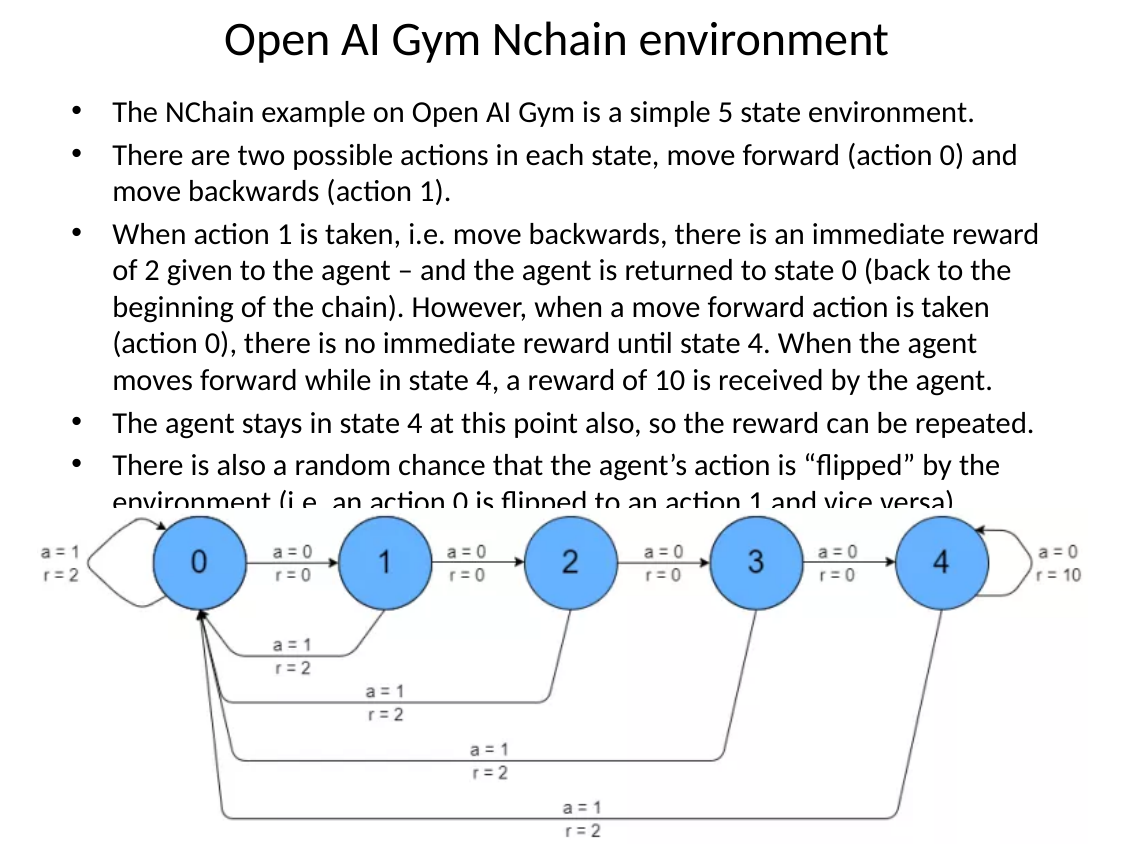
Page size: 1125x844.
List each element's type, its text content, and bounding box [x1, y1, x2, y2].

list The NChain example on Open AI Gym is a simple 5 state environment. There are two possible actions in each state, move forward (action 0) and move backwards (action 1). When action 1 is taken, i.e. move backwards, there is an immediate reward of 2 given to the agent – and the agent is returned to state 0 (back to the beginning of the chain). However, when a move forward action is taken (action 0), there is no immediate reward until state 4. When the agent moves forward while in state 4, a reward of 10 is received by the agent. The agent stays in state 4 at this point also, so the reward can be repeated. There is also a random chance that the agent’s action is “flipped” by the environment (i.e. an action 0 is flipped to an action 1 and vice versa). [56, 84, 1069, 507]
title Open AI Gym Nchain environment [50, 0, 1063, 73]
picture [37, 508, 1088, 844]
